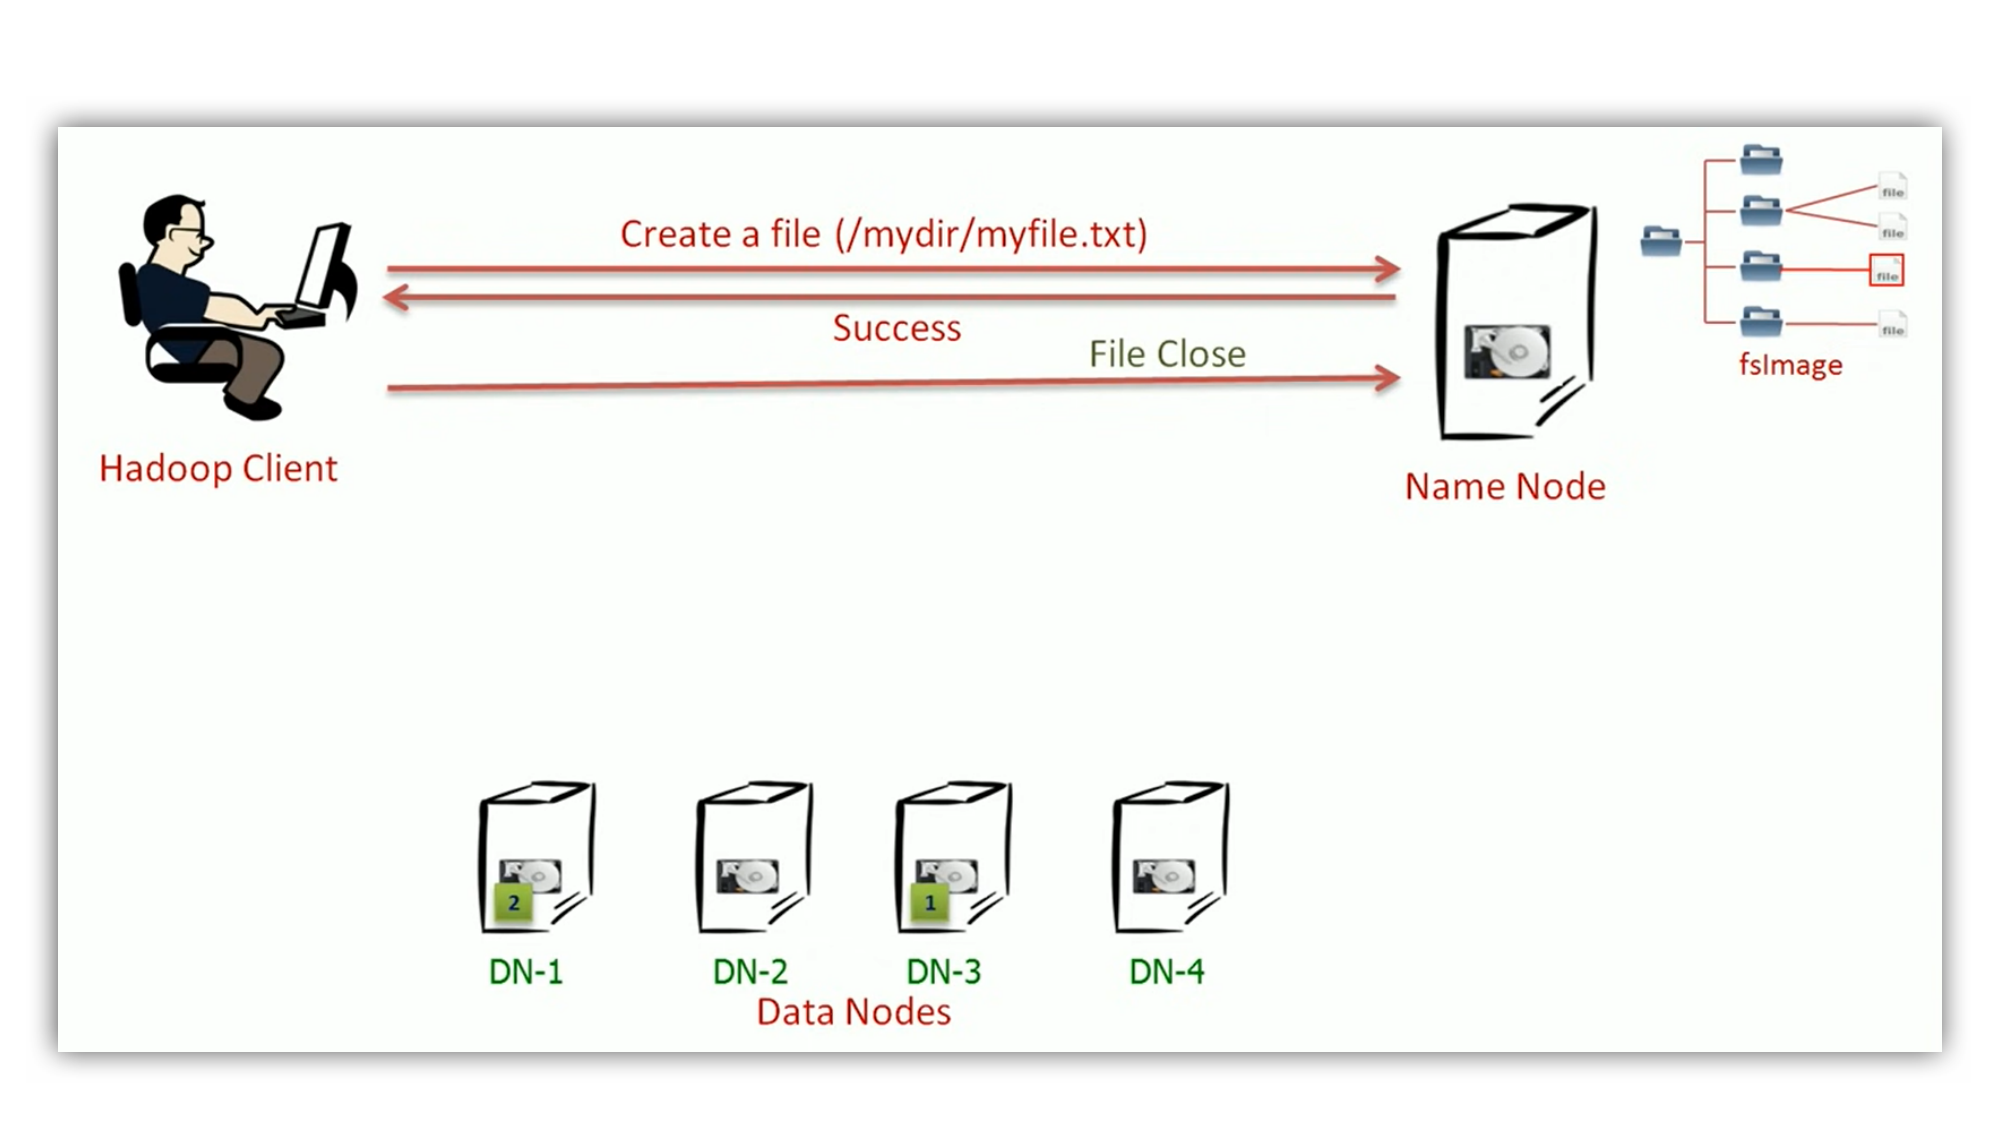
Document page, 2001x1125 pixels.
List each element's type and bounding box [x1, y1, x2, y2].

picture [58, 127, 1942, 1052]
